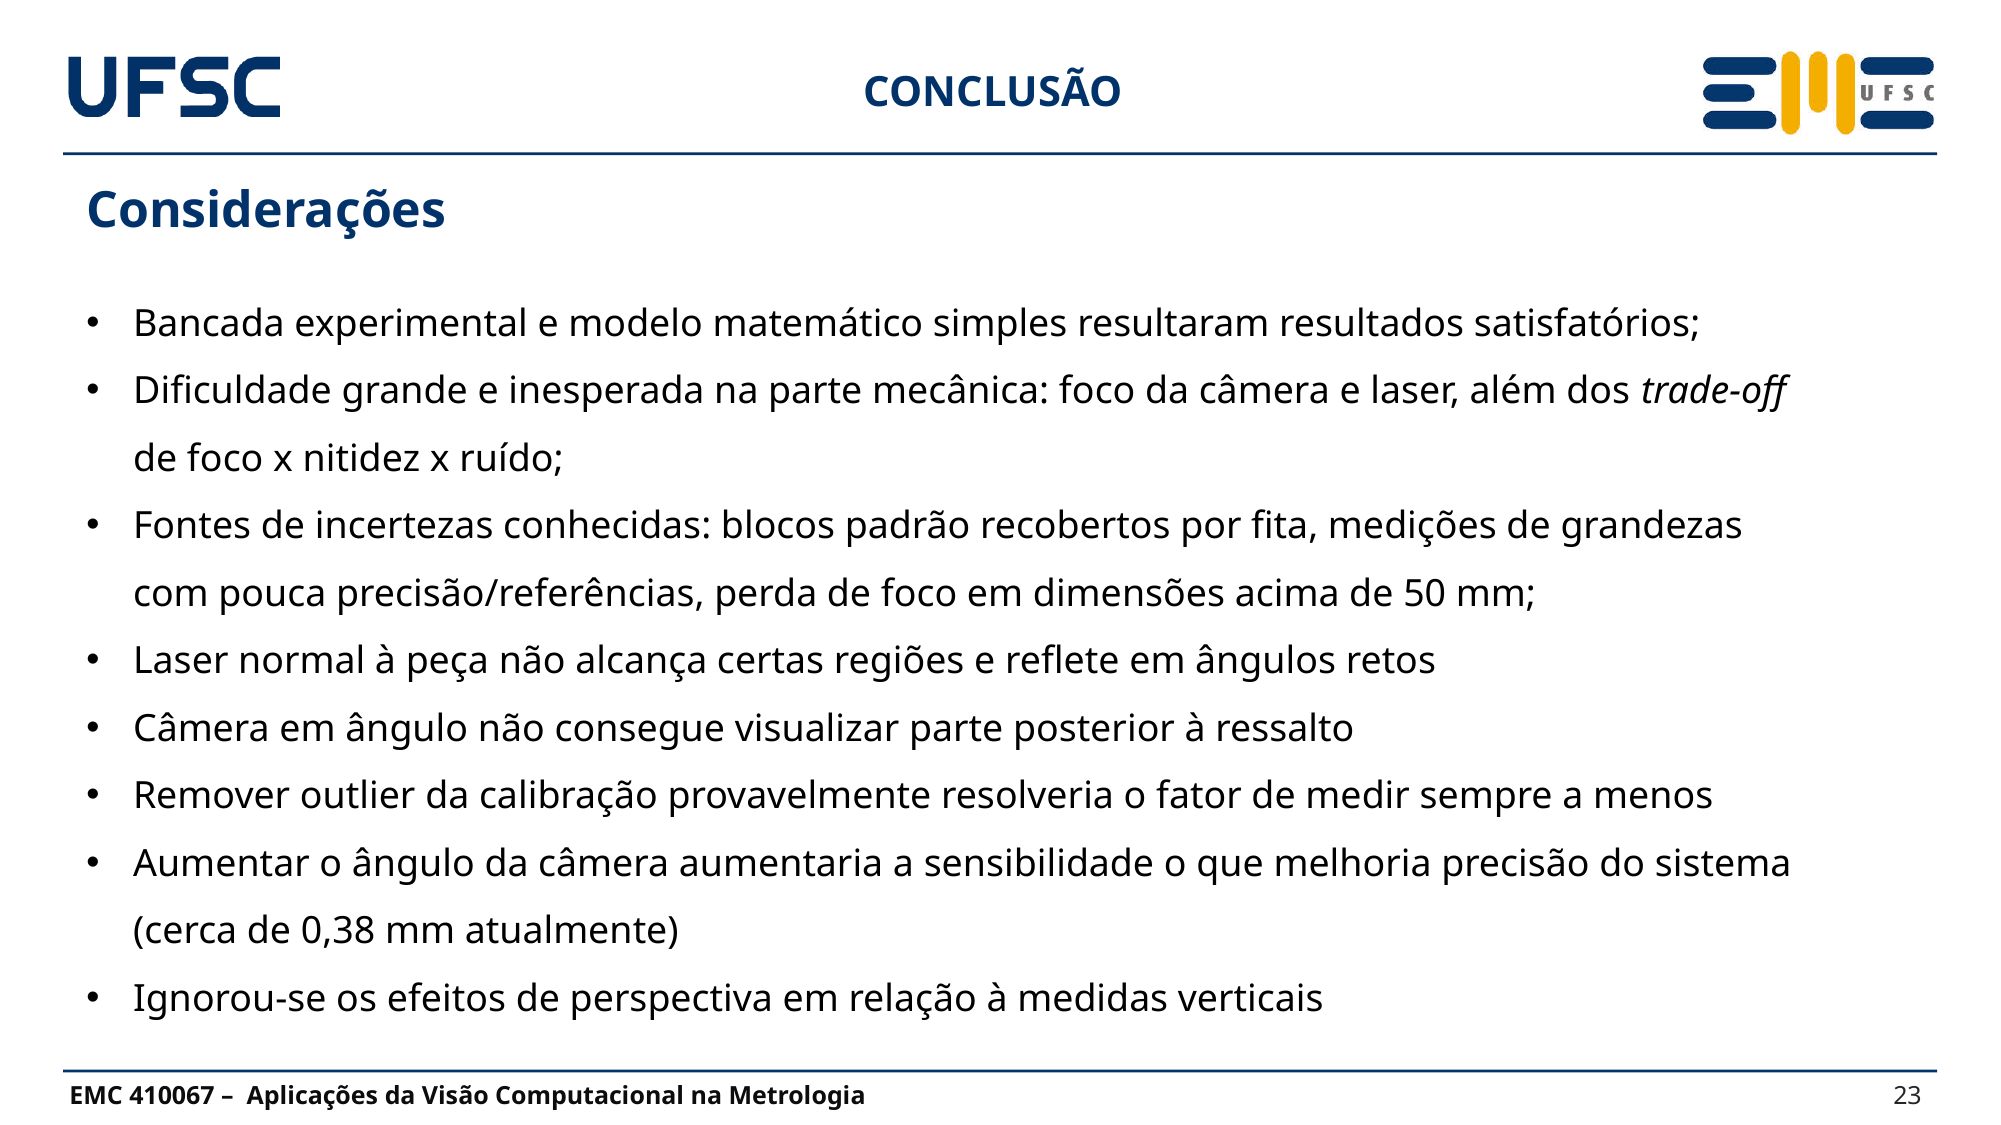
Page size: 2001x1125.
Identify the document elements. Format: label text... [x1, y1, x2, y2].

title CONCLUSÃO [379, 42, 1607, 138]
text_box Bancada experimental e modelo matemático simples resultaram resultados satisfatórios; Dificuldade grande e inesperada na parte mecânica: foco da câmera e laser, além dos trade-off de foco x nitidez x ruído; Fontes de incertezas conhecidas: blocos padrão recobertos por fita, medições de grandezas com pouca precisão/referências, perda de foco em dimensões acima de 50 mm; Laser normal à peça não alcança certas regiões e reflete em ângulos retos Câmera em ângulo não consegue visualizar parte posterior à ressalto Remover outlier da calibração provavelmente resolveria o fator de medir sempre a menos Aumentar o ângulo da câmera aumentaria a sensibilidade o que melhoria precisão do sistema (cerca de 0,38 mm atualmente) Ignorou-se os efeitos de perspectiva em relação à medidas verticais [71, 268, 1845, 1027]
picture [1702, 51, 1934, 135]
text_box Considerações [71, 162, 1948, 257]
picture [68, 56, 280, 117]
